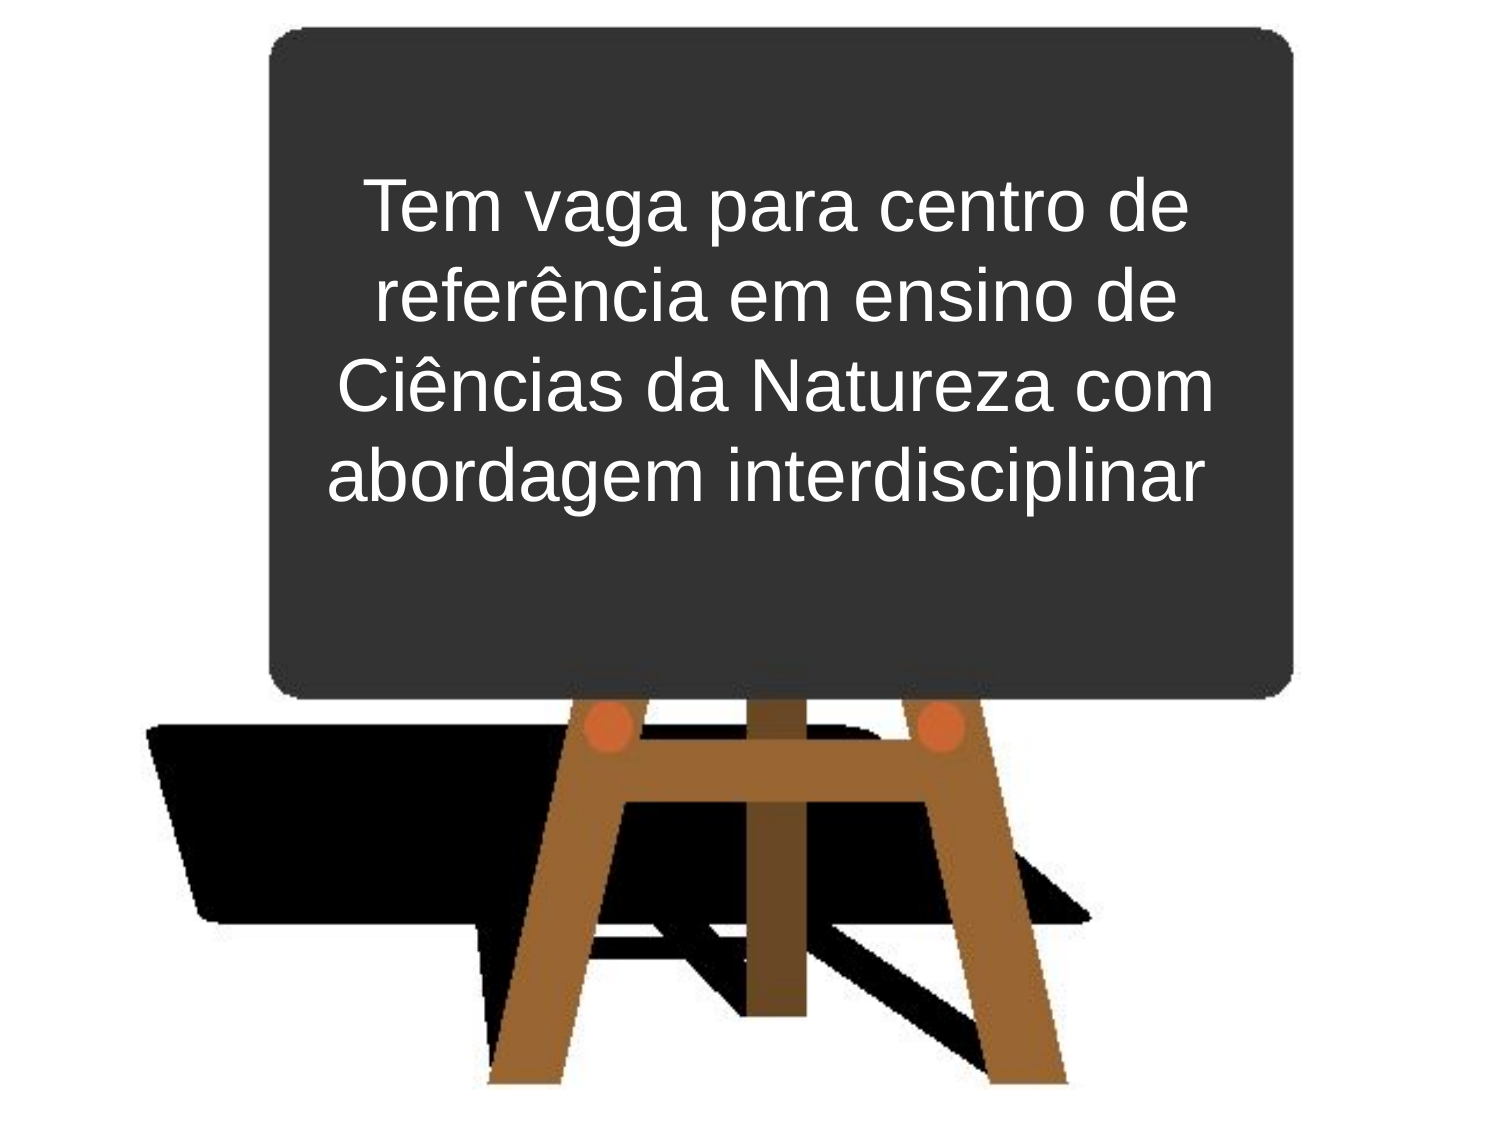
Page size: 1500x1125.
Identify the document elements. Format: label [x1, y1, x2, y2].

text_box [140, 23, 1301, 1091]
